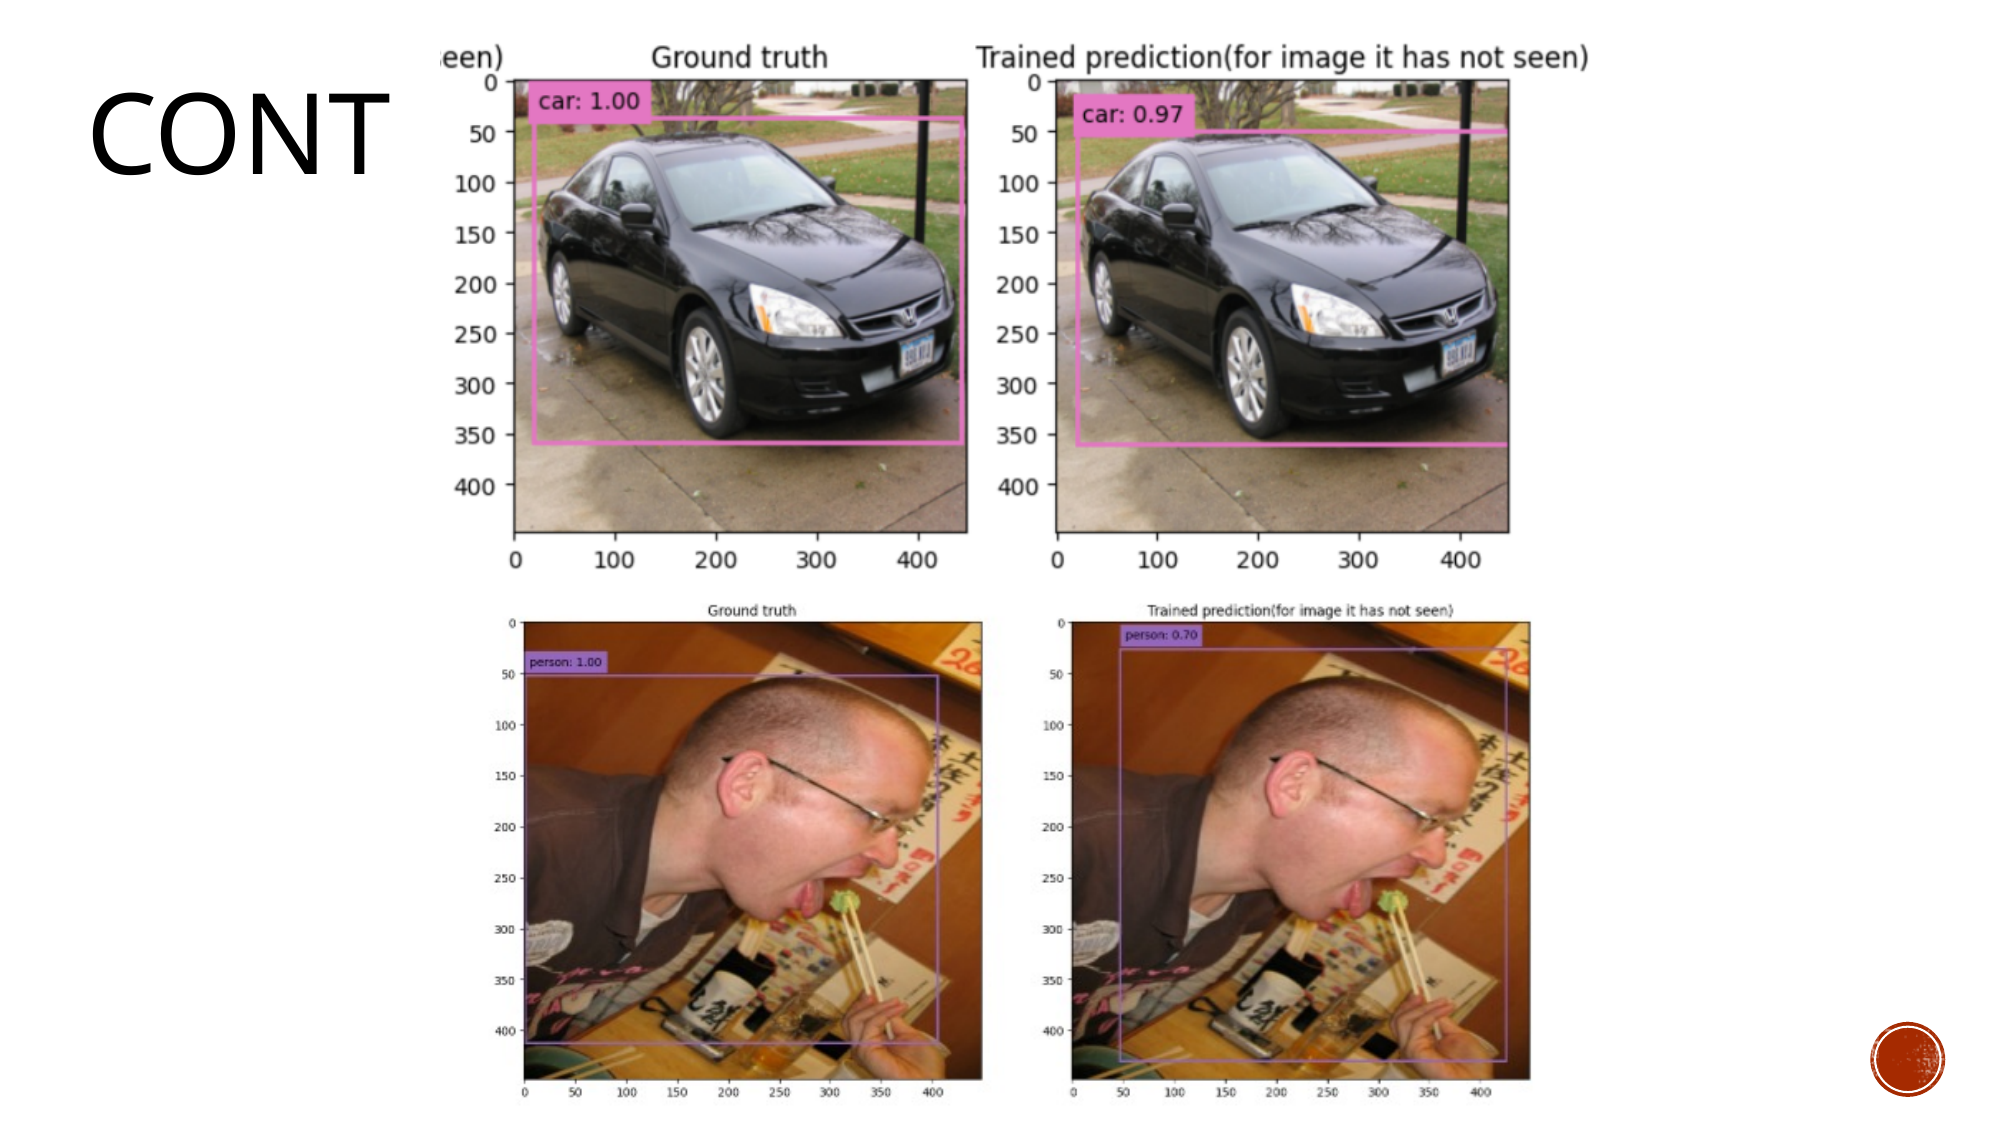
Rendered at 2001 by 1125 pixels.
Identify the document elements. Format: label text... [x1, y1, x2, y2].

title CONT [71, 6, 1722, 270]
picture [440, 28, 1602, 593]
picture [472, 593, 1570, 1119]
